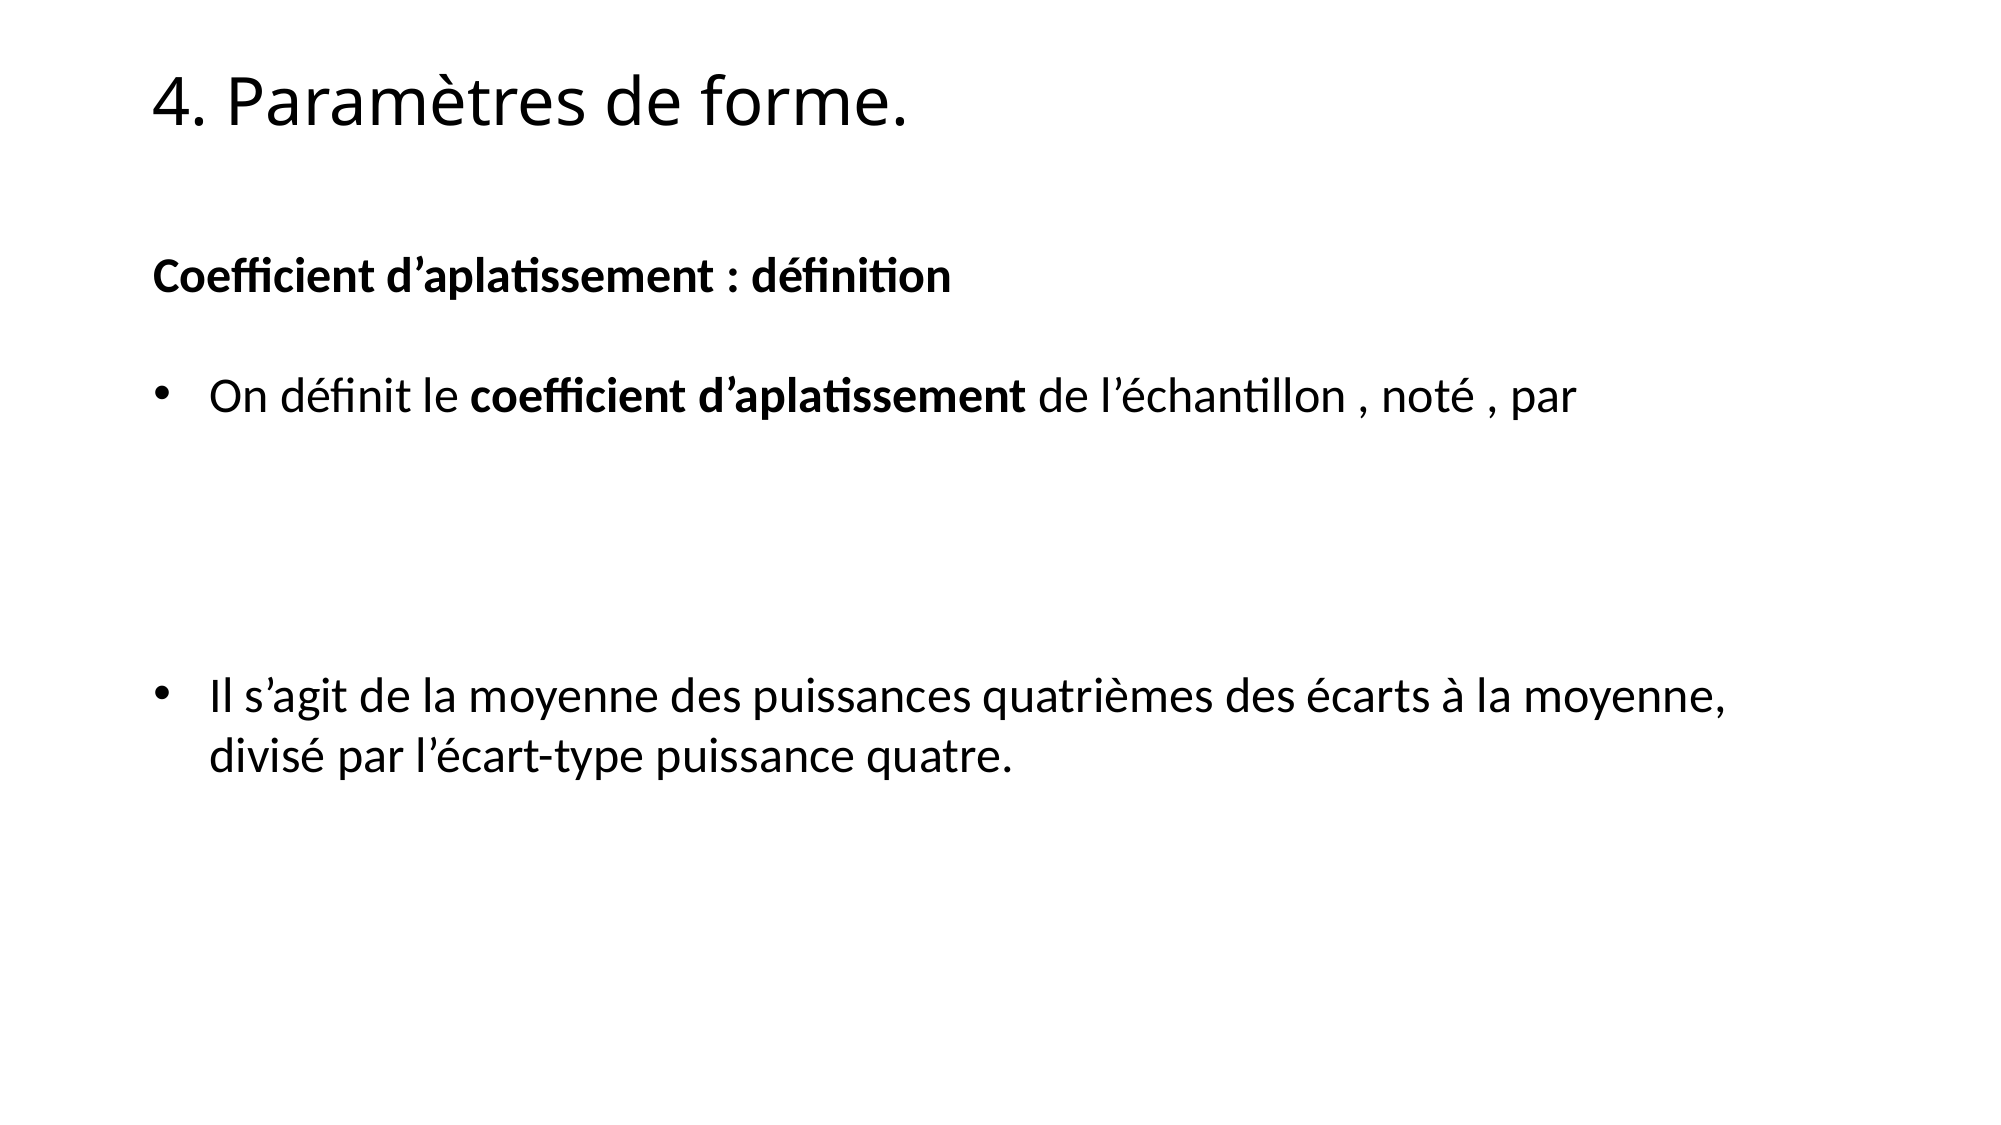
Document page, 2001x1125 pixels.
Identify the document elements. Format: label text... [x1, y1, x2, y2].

text_box 4. Paramètres de forme. [137, 59, 1863, 155]
